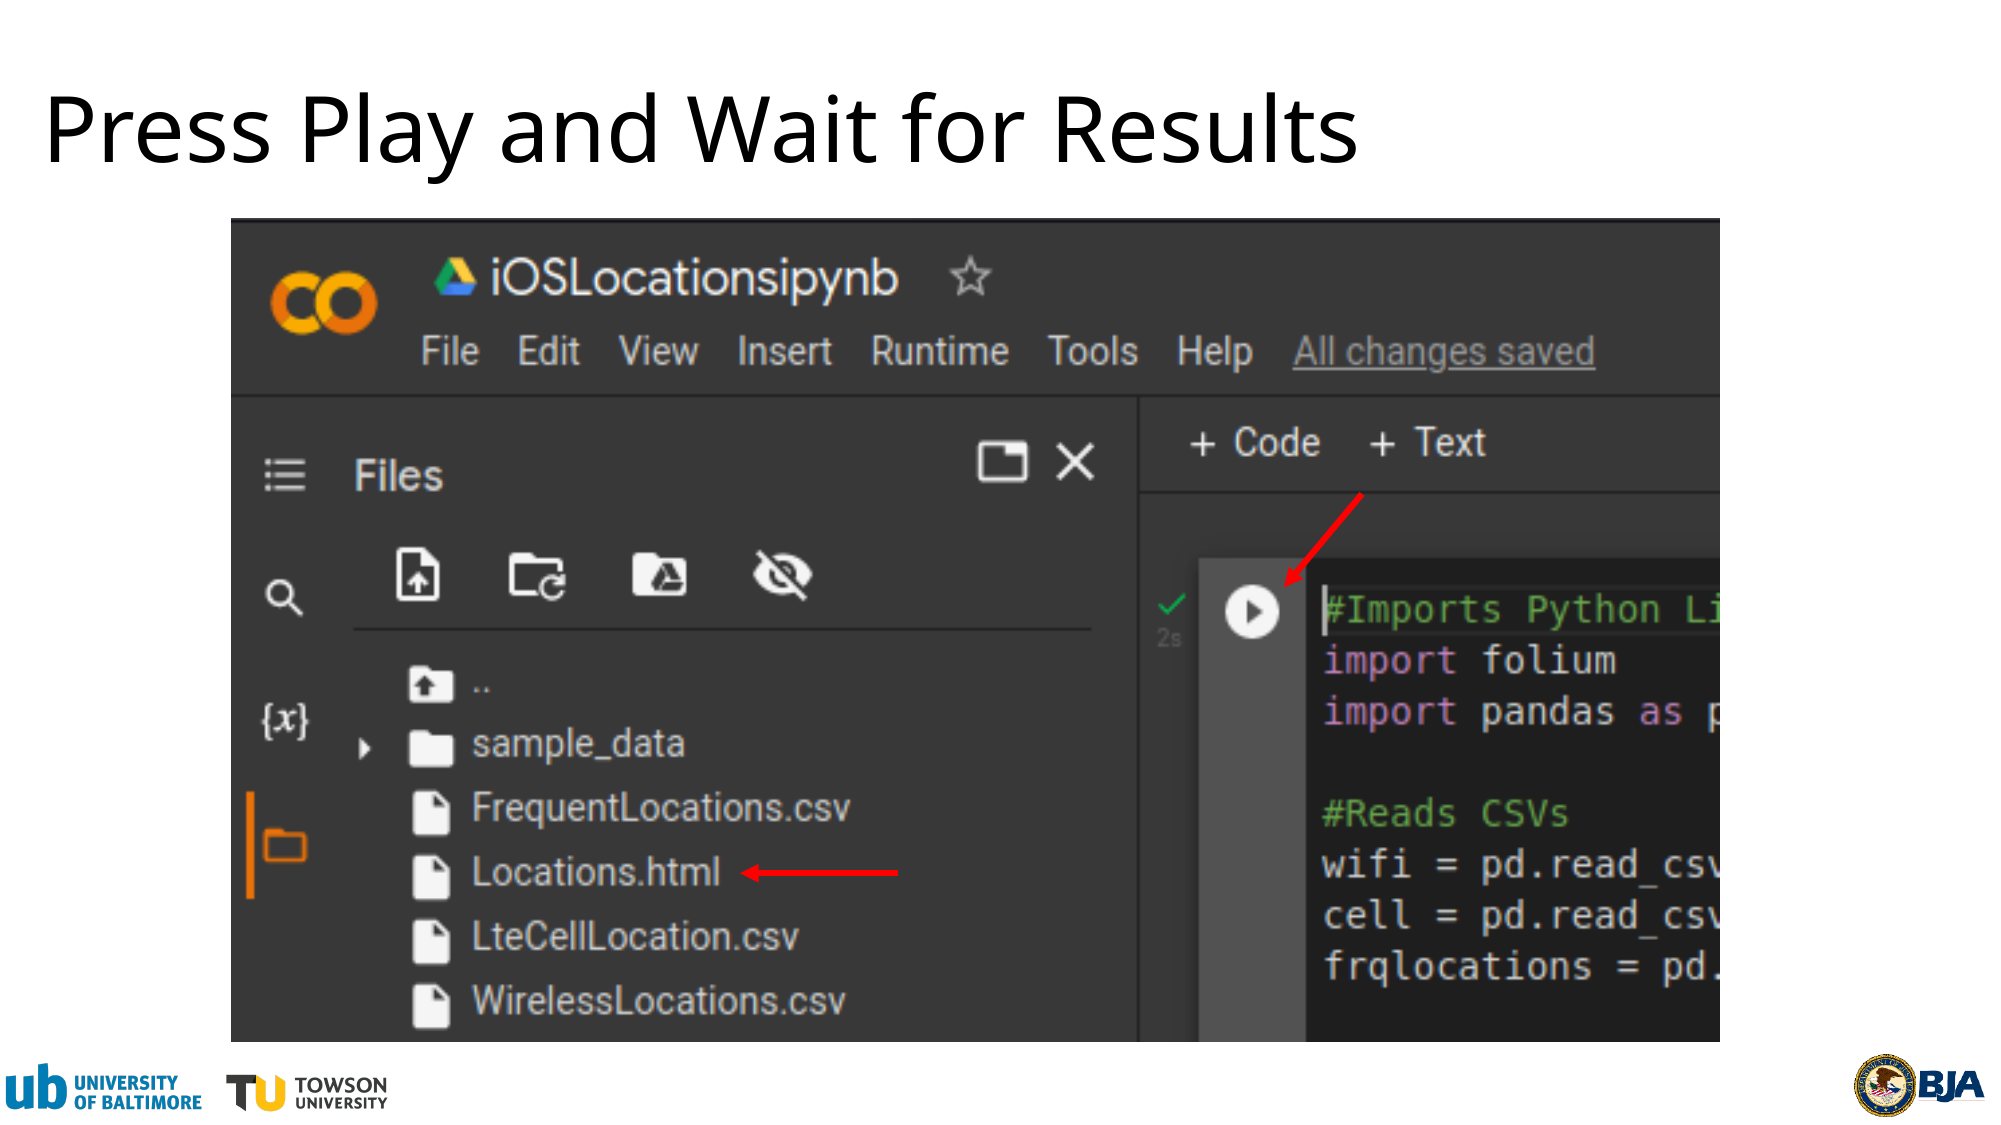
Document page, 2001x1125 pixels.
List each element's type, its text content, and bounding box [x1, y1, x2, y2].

title Press Play and Wait for Results [27, 23, 1753, 242]
picture [0, 218, 1720, 1125]
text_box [1283, 493, 1362, 588]
picture [1854, 1054, 1986, 1117]
